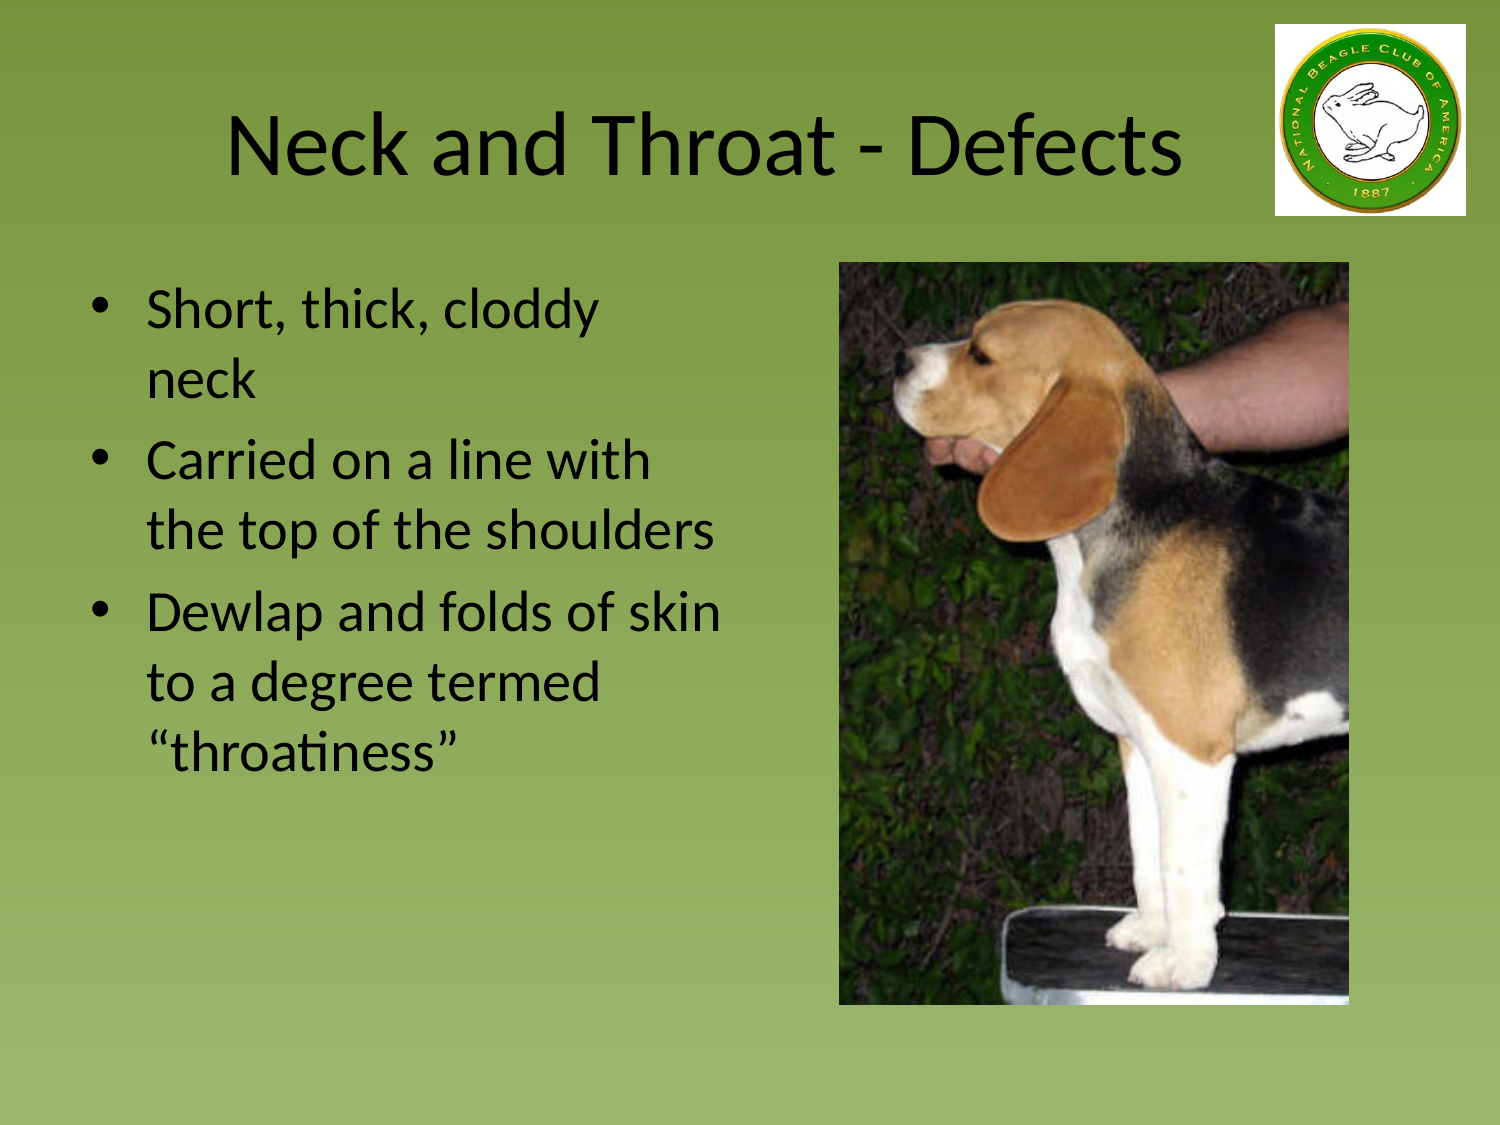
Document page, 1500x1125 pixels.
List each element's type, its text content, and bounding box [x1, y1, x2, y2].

title Neck and Throat - Defects [75, 45, 1425, 233]
list Short, thick, cloddy neck Carried on a line with the top of the shoulders Dewlap and folds of skin to a degree termed “throatiness” [75, 262, 738, 1005]
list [839, 262, 1349, 1006]
picture [1274, 24, 1466, 216]
